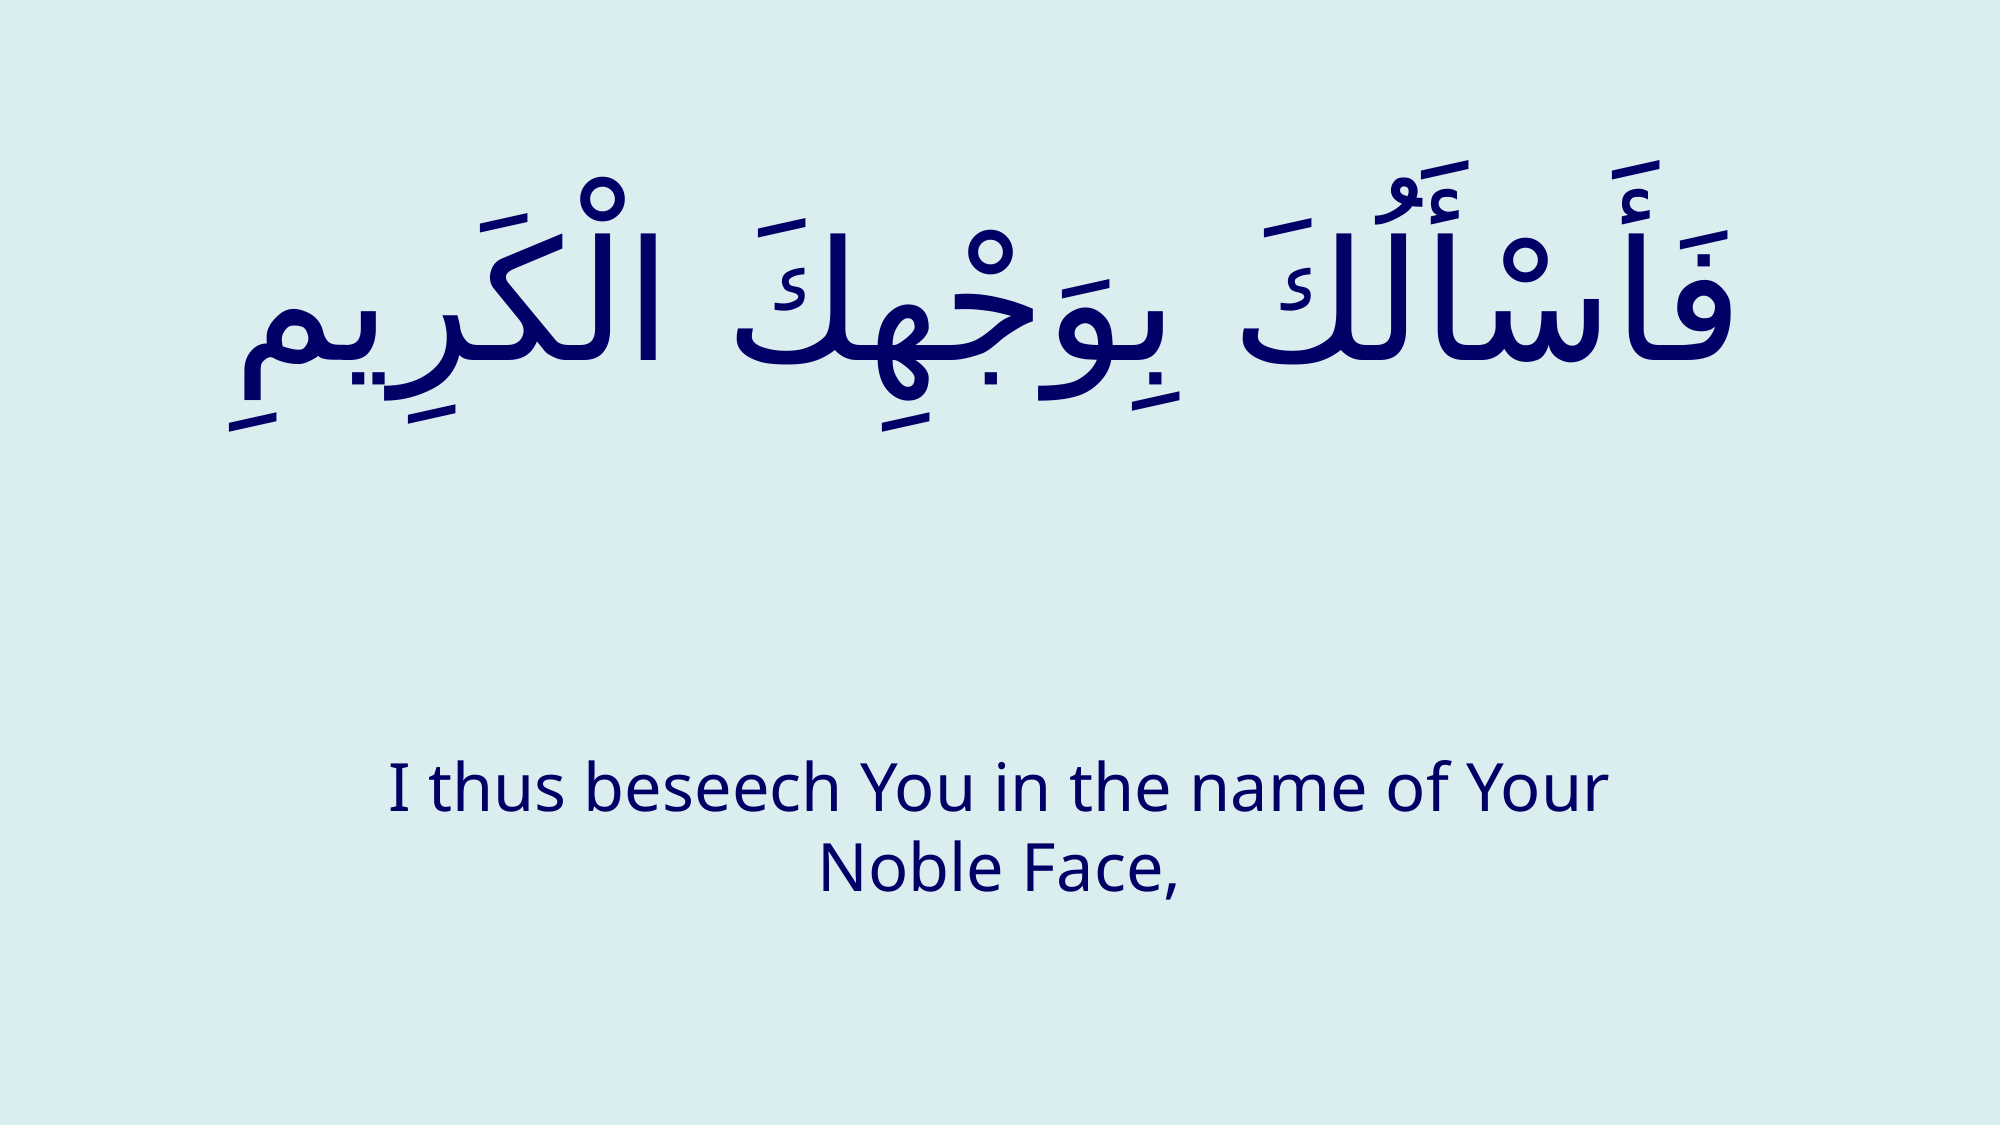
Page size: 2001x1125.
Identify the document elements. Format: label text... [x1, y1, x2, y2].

list I thus beseech You in the name of Your Noble Face, [356, 737, 1644, 1050]
title فَأَسْأَلُكَ بِوَجْهِكَ الْكَرِيمِ [0, 200, 2000, 388]
